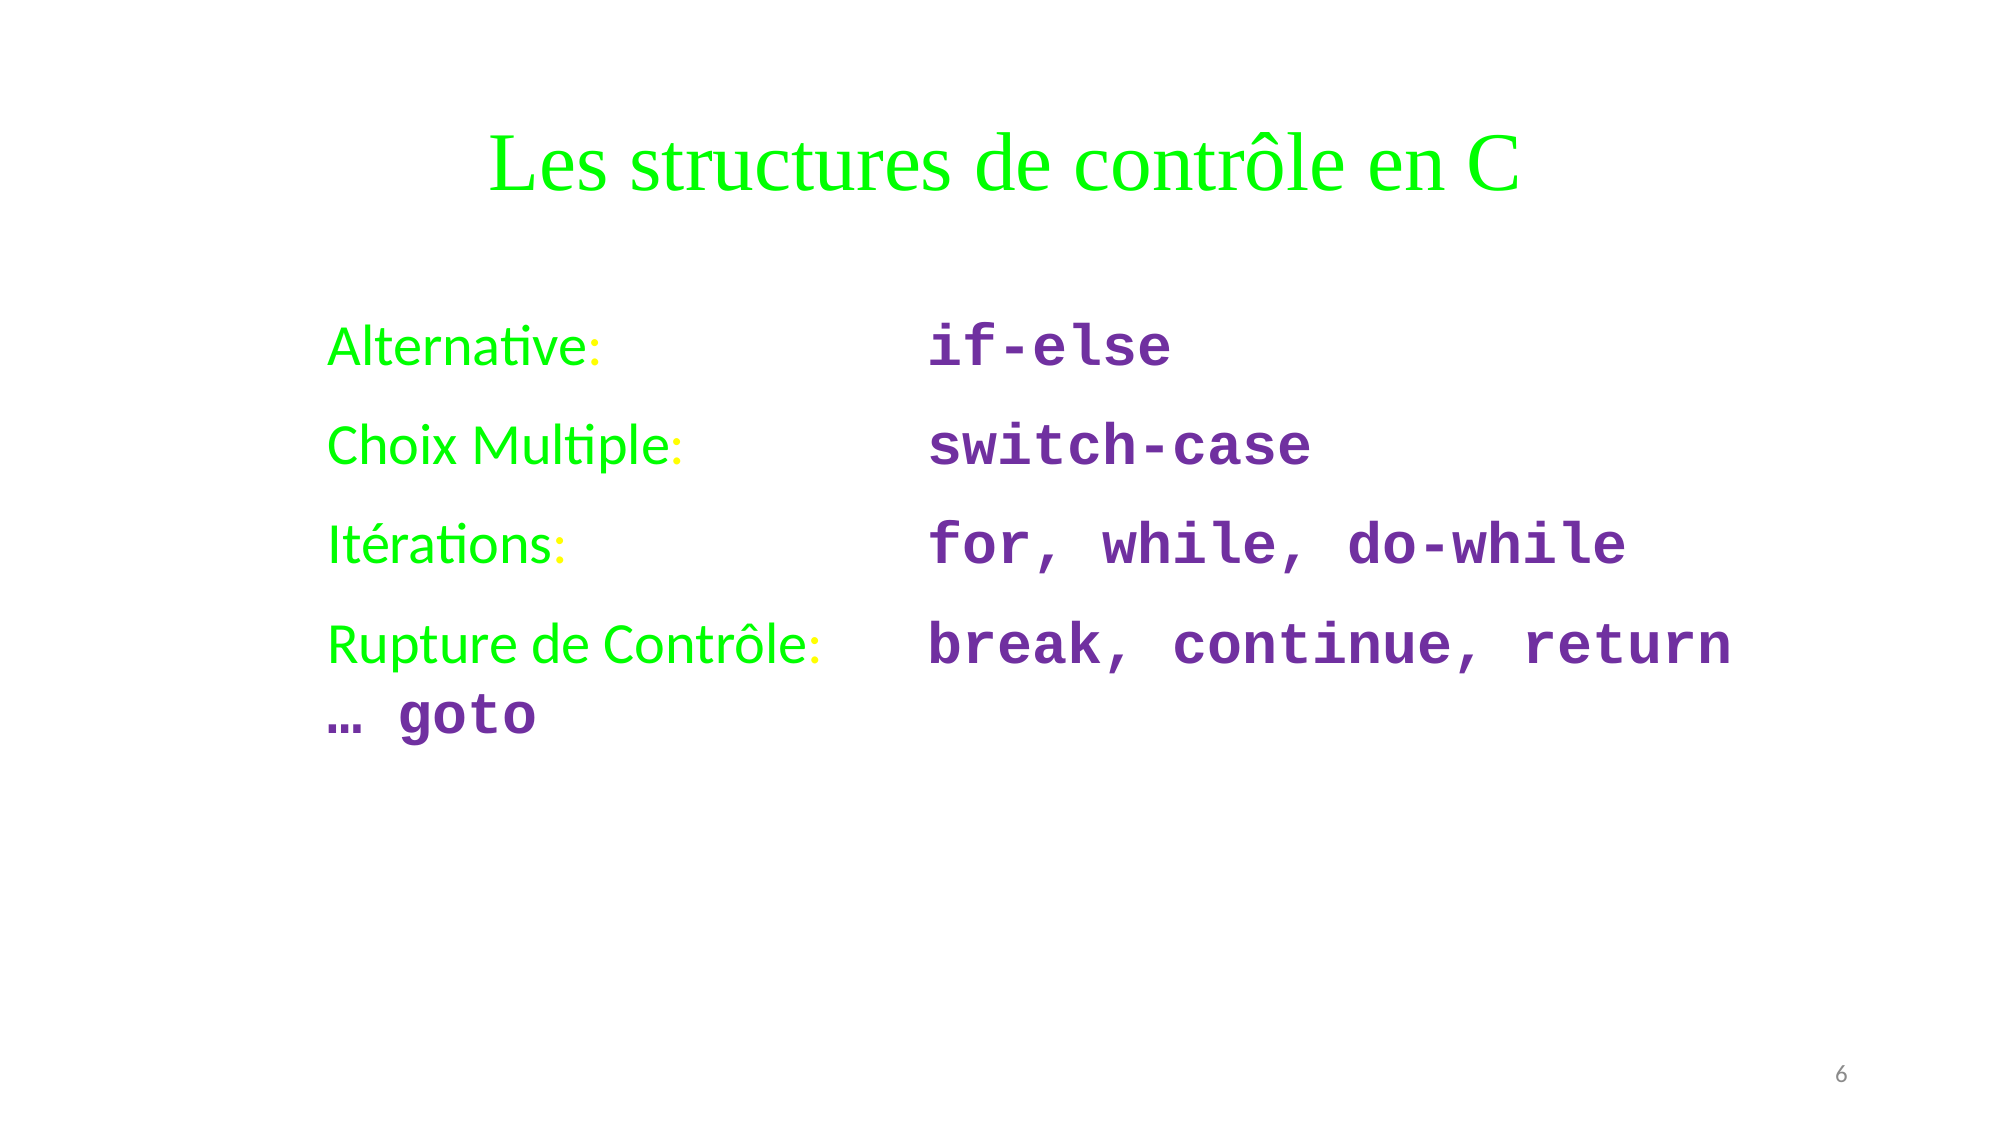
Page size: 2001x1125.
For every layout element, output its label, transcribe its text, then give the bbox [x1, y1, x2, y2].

text_box Les structures de contrôle en C [437, 99, 1575, 215]
text_box 1 [1412, 1042, 1863, 1103]
text_box Alternative: if-else Choix Multiple: switch-case Itérations: for, while, do-while Rupture de Contrôle: break, continue, return … goto [312, 299, 1750, 753]
